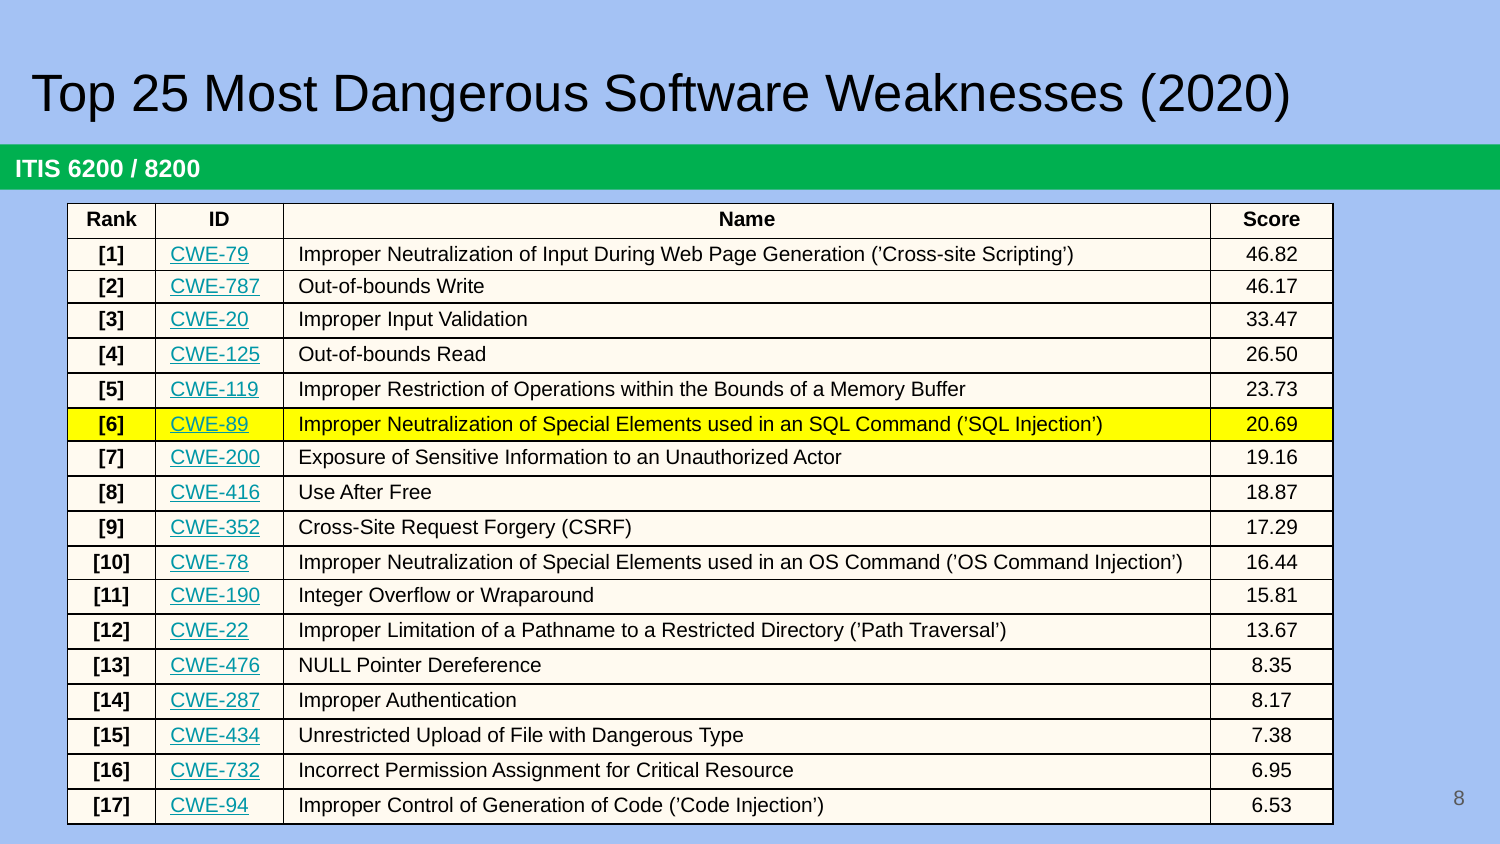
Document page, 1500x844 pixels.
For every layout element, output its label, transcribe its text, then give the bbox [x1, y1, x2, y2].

table_cell 46.82 [1211, 239, 1332, 270]
table_cell Improper Neutralization of Special Elements used in an SQL Command (’SQL Injection’) [284, 409, 1210, 440]
table_cell Improper Input Validation [284, 304, 1210, 337]
table_cell [7] [68, 442, 155, 475]
table_header Score [1211, 204, 1332, 238]
table_cell CWE-94 [156, 790, 283, 823]
table_cell CWE-476 [156, 650, 283, 683]
table_cell 15.81 [1211, 580, 1332, 613]
table_cell 16.44 [1211, 547, 1332, 579]
table_cell [12] [68, 615, 155, 648]
table_cell 8.35 [1211, 650, 1332, 683]
table_header Name [284, 204, 1210, 238]
title Top 25 Most Dangerous Software Weaknesses (2020) [16, 44, 1415, 139]
table_cell 8.17 [1211, 685, 1332, 718]
table_cell Improper Neutralization of Input During Web Page Generation (’Cross-site Scripting’) [284, 239, 1210, 270]
table_cell [4] [68, 339, 155, 372]
table_cell CWE-732 [156, 755, 283, 788]
table_cell [1] [68, 239, 155, 270]
table_cell Integer Overflow or Wraparound [284, 580, 1210, 613]
table_cell [13] [68, 650, 155, 683]
table_cell CWE-89 [156, 409, 283, 440]
table_cell [5] [68, 374, 155, 407]
table_cell CWE-22 [156, 615, 283, 648]
table_header Rank [68, 204, 155, 238]
table_cell CWE-434 [156, 720, 283, 753]
table_cell [9] [68, 512, 155, 545]
table_cell CWE-287 [156, 685, 283, 718]
table_cell [16] [68, 755, 155, 788]
table_cell Out-of-bounds Read [284, 339, 1210, 372]
table_cell [10] [68, 547, 155, 579]
table_cell 13.67 [1211, 615, 1332, 648]
table_cell 17.29 [1211, 512, 1332, 545]
table_cell Improper Authentication [284, 685, 1210, 718]
table_cell CWE-78 [156, 547, 283, 579]
slide_number 8 [1389, 764, 1480, 830]
table_cell CWE-787 [156, 271, 283, 302]
table_cell [15] [68, 720, 155, 753]
table_cell Incorrect Permission Assignment for Critical Resource [284, 755, 1210, 788]
table_cell 23.73 [1211, 374, 1332, 407]
table_cell Improper Restriction of Operations within the Bounds of a Memory Buffer [284, 374, 1210, 407]
table_cell [17] [68, 790, 155, 823]
table_cell CWE-190 [156, 580, 283, 613]
table_cell Improper Limitation of a Pathname to a Restricted Directory (’Path Traversal’) [284, 615, 1210, 648]
table_cell [14] [68, 685, 155, 718]
table_cell Improper Control of Generation of Code (’Code Injection’) [284, 790, 1210, 823]
table_cell [6] [68, 409, 155, 440]
table_cell Improper Neutralization of Special Elements used in an OS Command (’OS Command Injection’) [284, 547, 1210, 579]
table_cell [11] [68, 580, 155, 613]
table_cell Out-of-bounds Write [284, 271, 1210, 302]
table_cell [8] [68, 477, 155, 510]
table_cell CWE-416 [156, 477, 283, 510]
table_cell 19.16 [1211, 442, 1332, 475]
table_cell 6.95 [1211, 755, 1332, 788]
table_cell CWE-119 [156, 374, 283, 407]
table_header ID [156, 204, 283, 238]
table_cell 33.47 [1211, 304, 1332, 337]
table_cell 20.69 [1211, 409, 1332, 440]
table_cell [2] [68, 271, 155, 302]
table_cell CWE-200 [156, 442, 283, 475]
table_cell 26.50 [1211, 339, 1332, 372]
table_cell 7.38 [1211, 720, 1332, 753]
table_cell 6.53 [1211, 790, 1332, 823]
table_cell NULL Pointer Dereference [284, 650, 1210, 683]
table_cell 46.17 [1211, 271, 1332, 302]
table_cell CWE-20 [156, 304, 283, 337]
table_cell [3] [68, 304, 155, 337]
table_cell CWE-79 [156, 239, 283, 270]
table_cell Exposure of Sensitive Information to an Unauthorized Actor [284, 442, 1210, 475]
table_cell Cross-Site Request Forgery (CSRF) [284, 512, 1210, 545]
table_cell 18.87 [1211, 477, 1332, 510]
table_cell CWE-352 [156, 512, 283, 545]
table_cell Unrestricted Upload of File with Dangerous Type [284, 720, 1210, 753]
table_cell CWE-125 [156, 339, 283, 372]
table_cell Use After Free [284, 477, 1210, 510]
